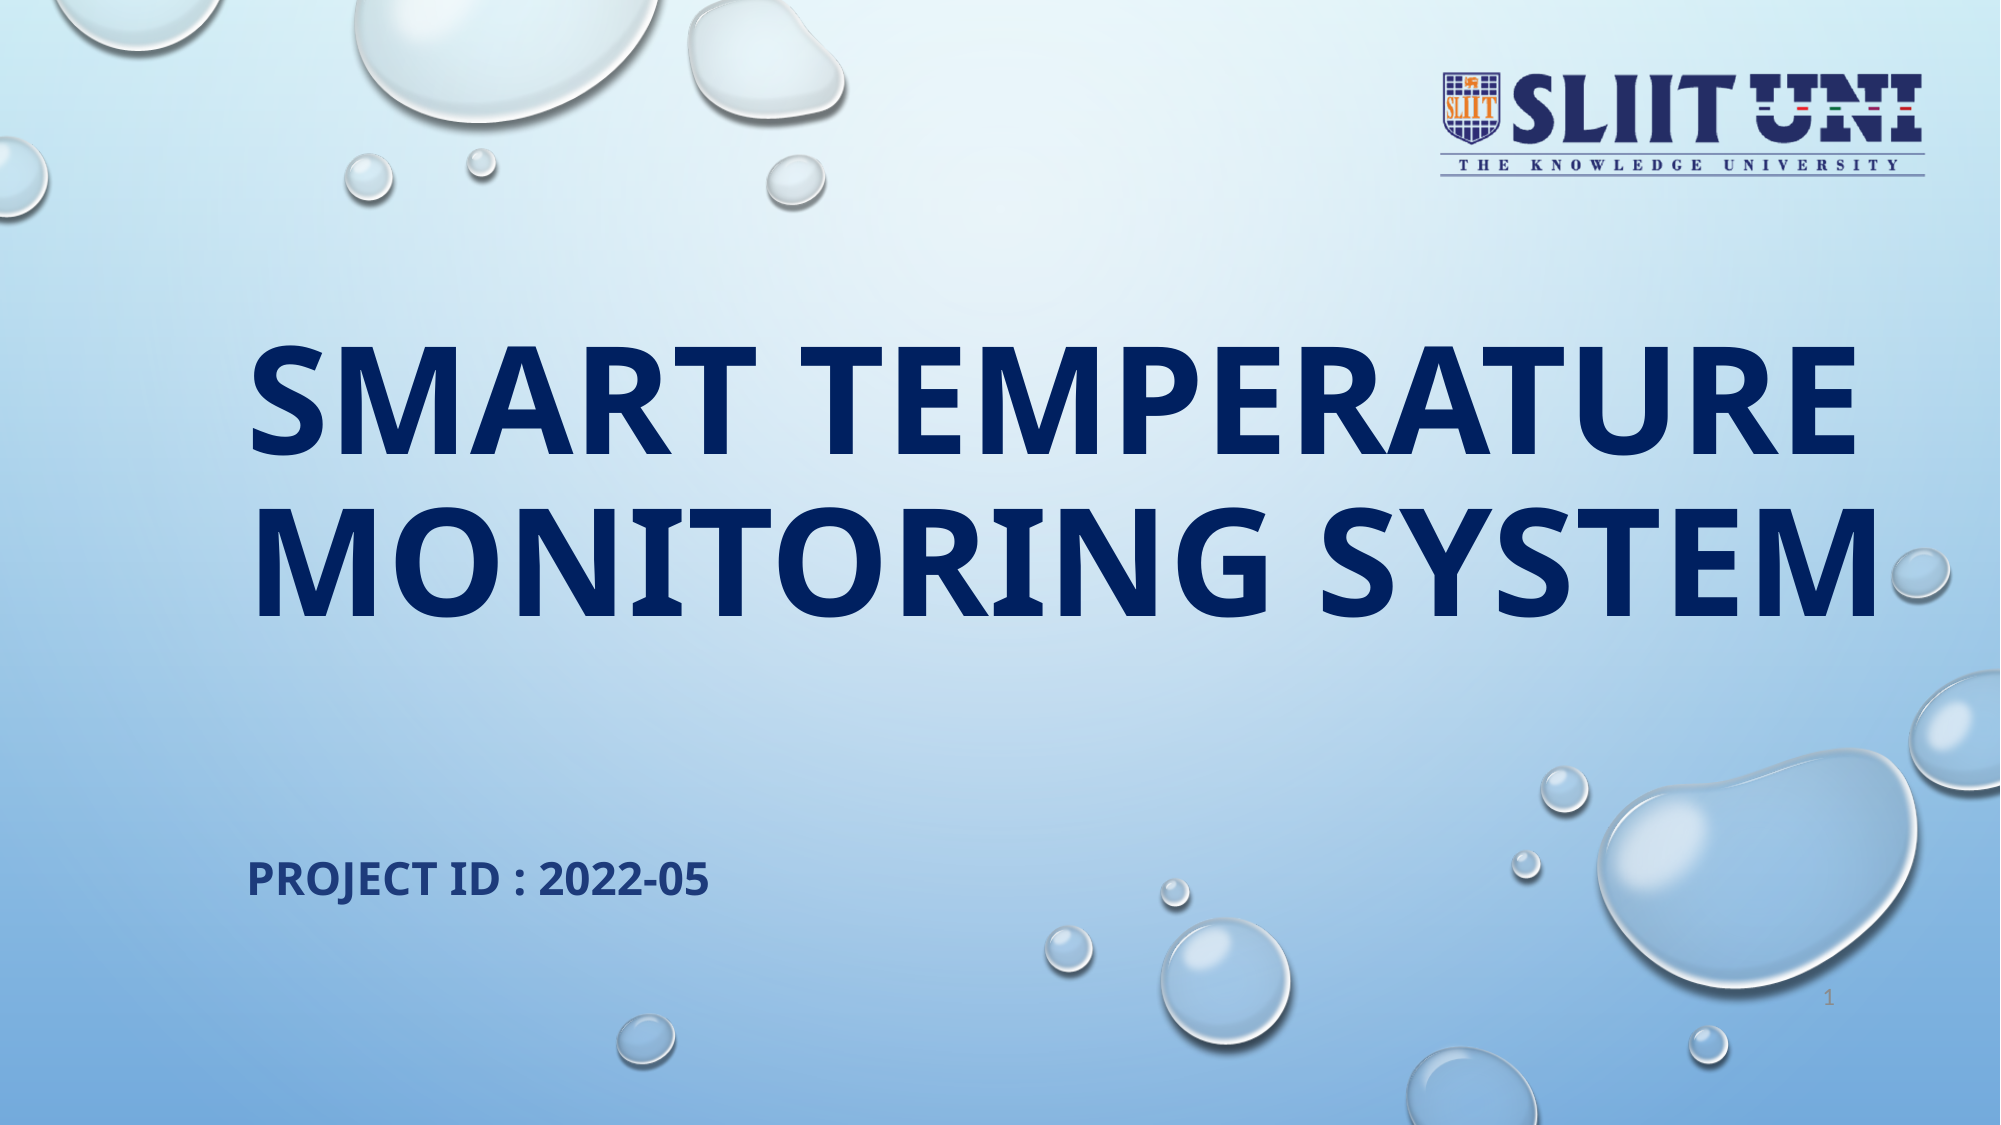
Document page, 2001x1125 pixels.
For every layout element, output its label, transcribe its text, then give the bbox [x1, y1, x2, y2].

subtitle Project ID : 2022-05 [231, 831, 740, 929]
slide_number 1 [1724, 965, 1851, 1025]
picture [0, 0, 2000, 1125]
title Smart Temperature Monitoring System [231, 267, 1946, 657]
